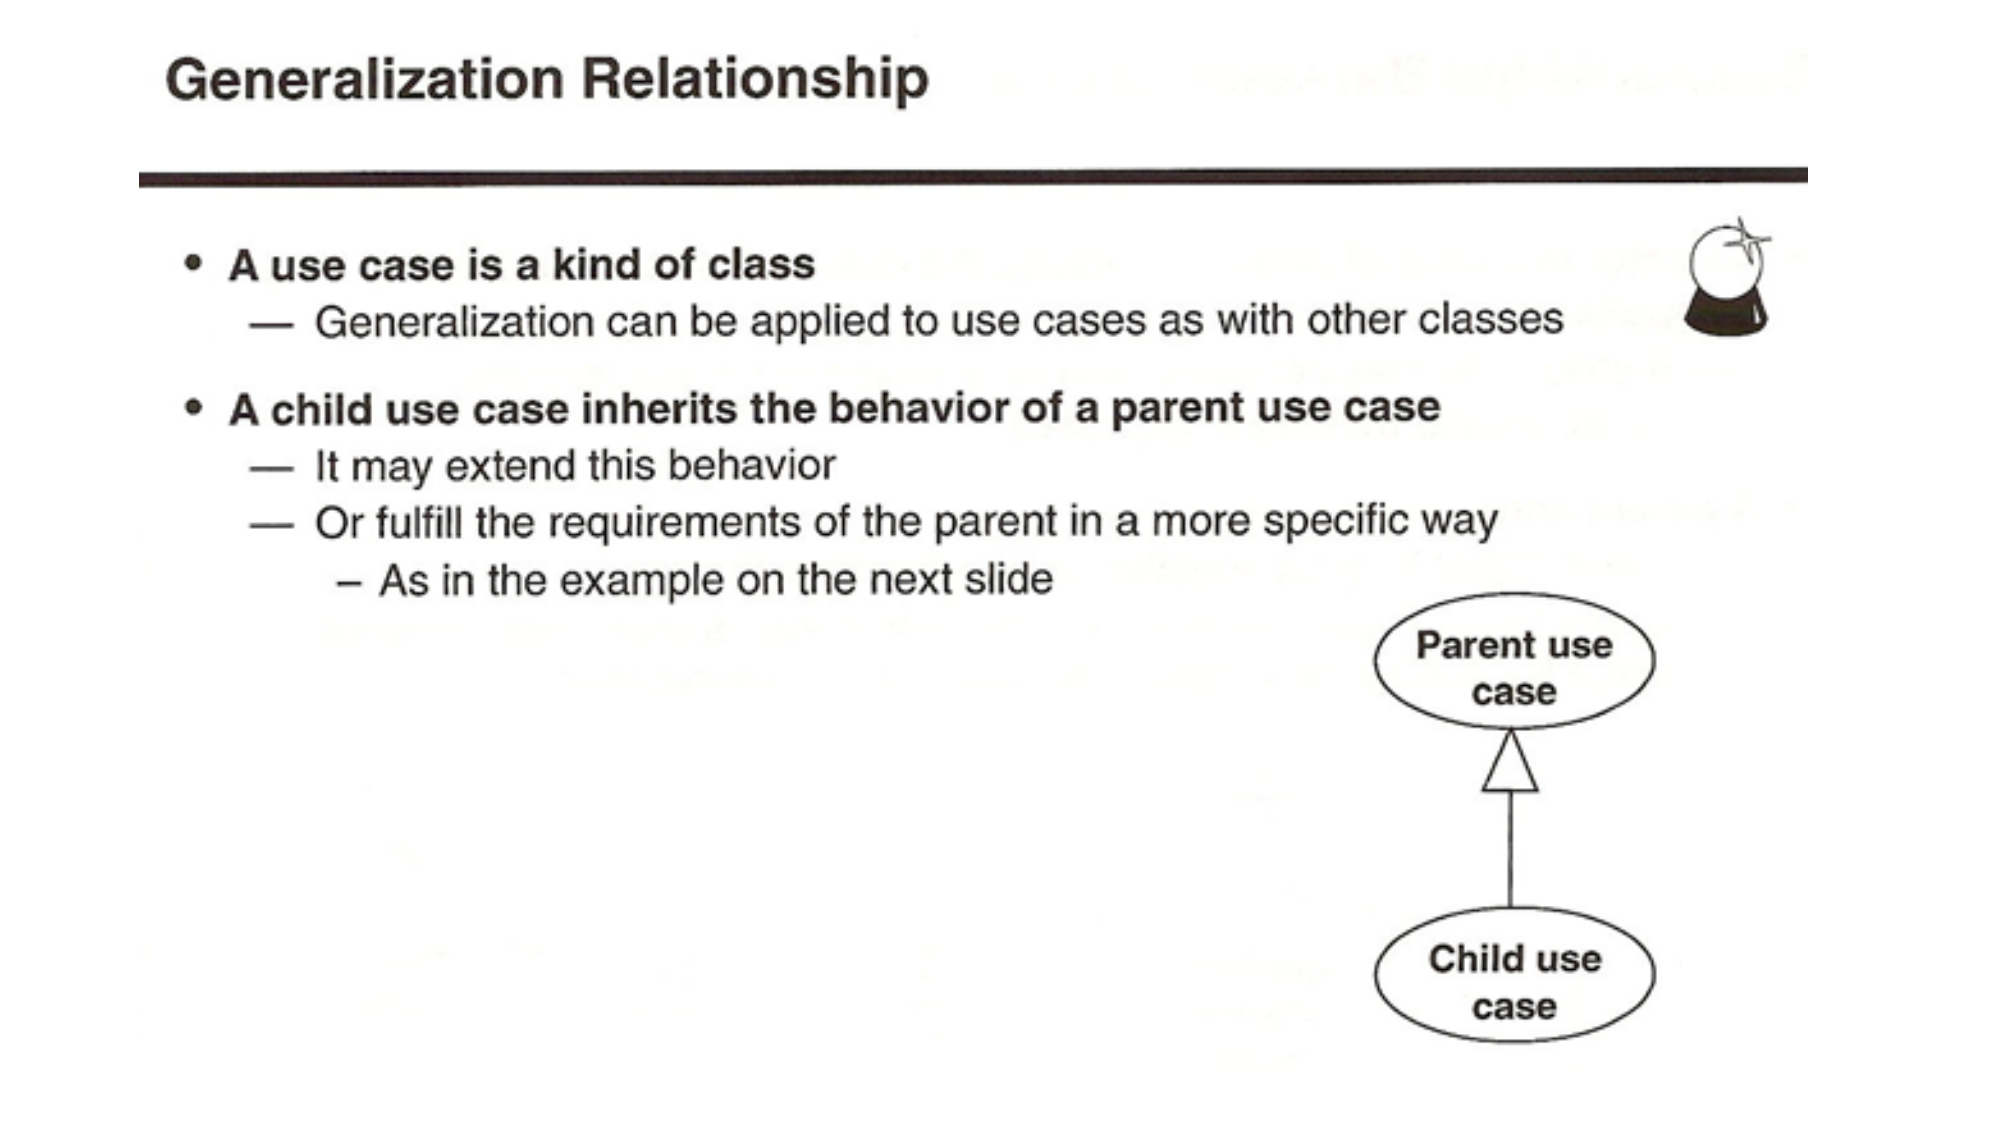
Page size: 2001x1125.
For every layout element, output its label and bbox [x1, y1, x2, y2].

picture [139, 12, 1808, 1080]
